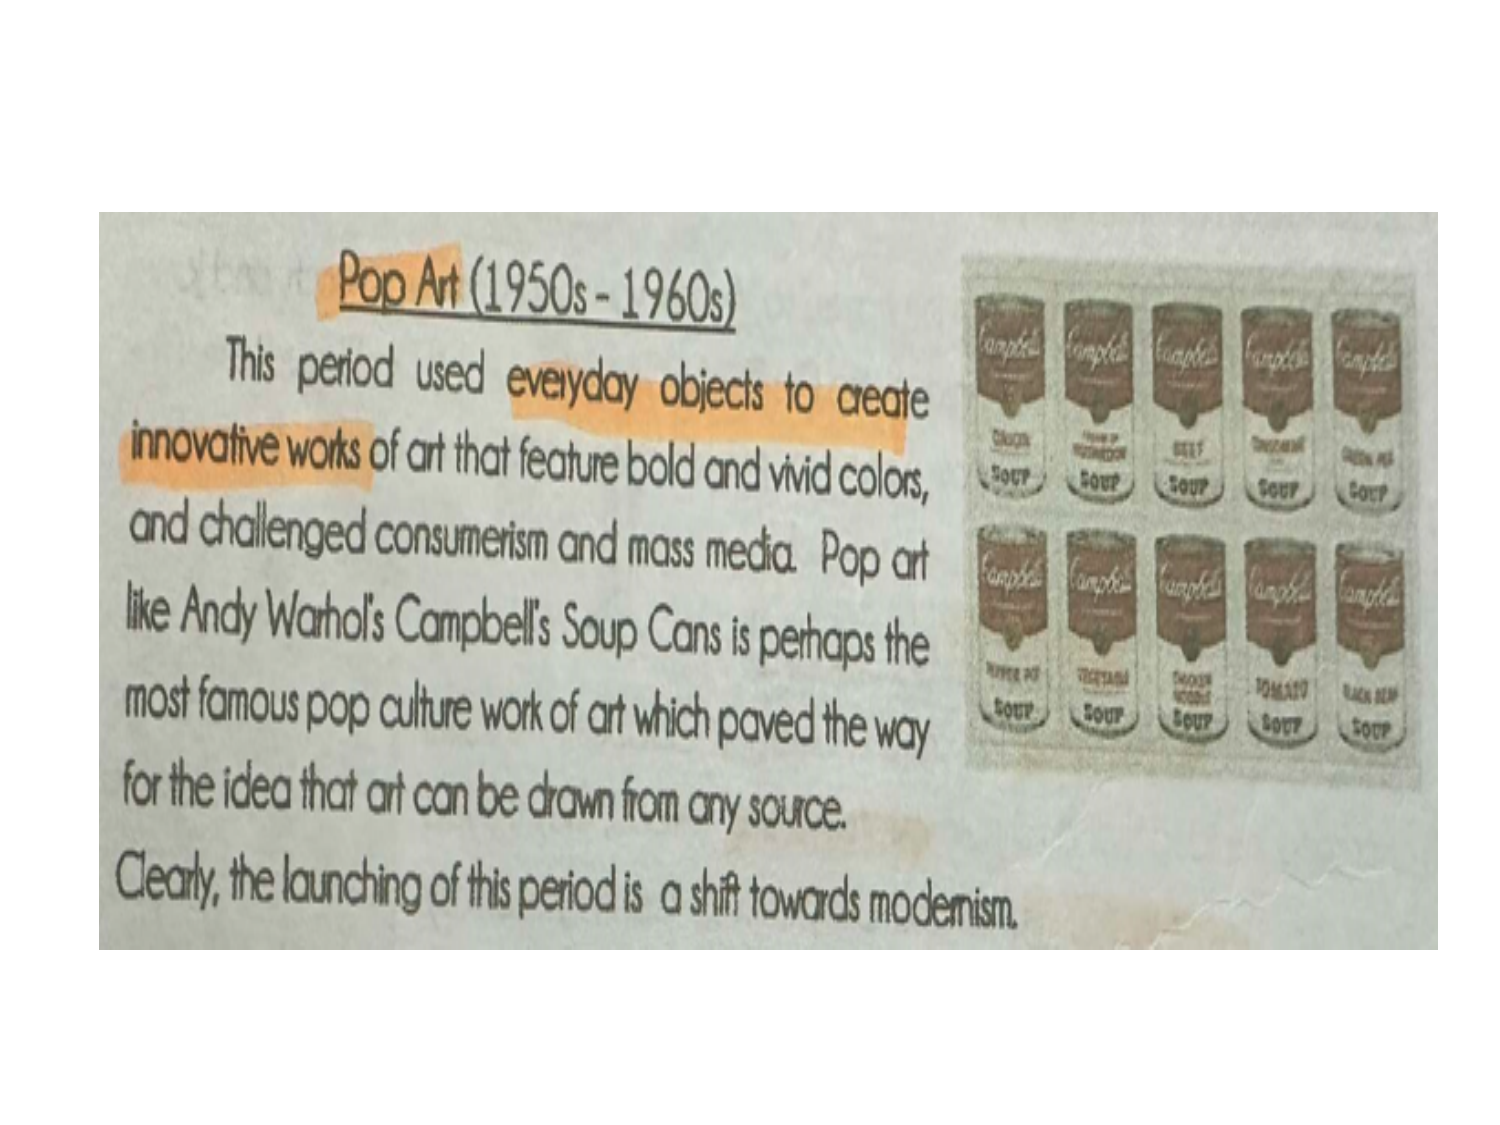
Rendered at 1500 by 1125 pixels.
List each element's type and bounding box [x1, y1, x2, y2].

list [99, 212, 1439, 951]
